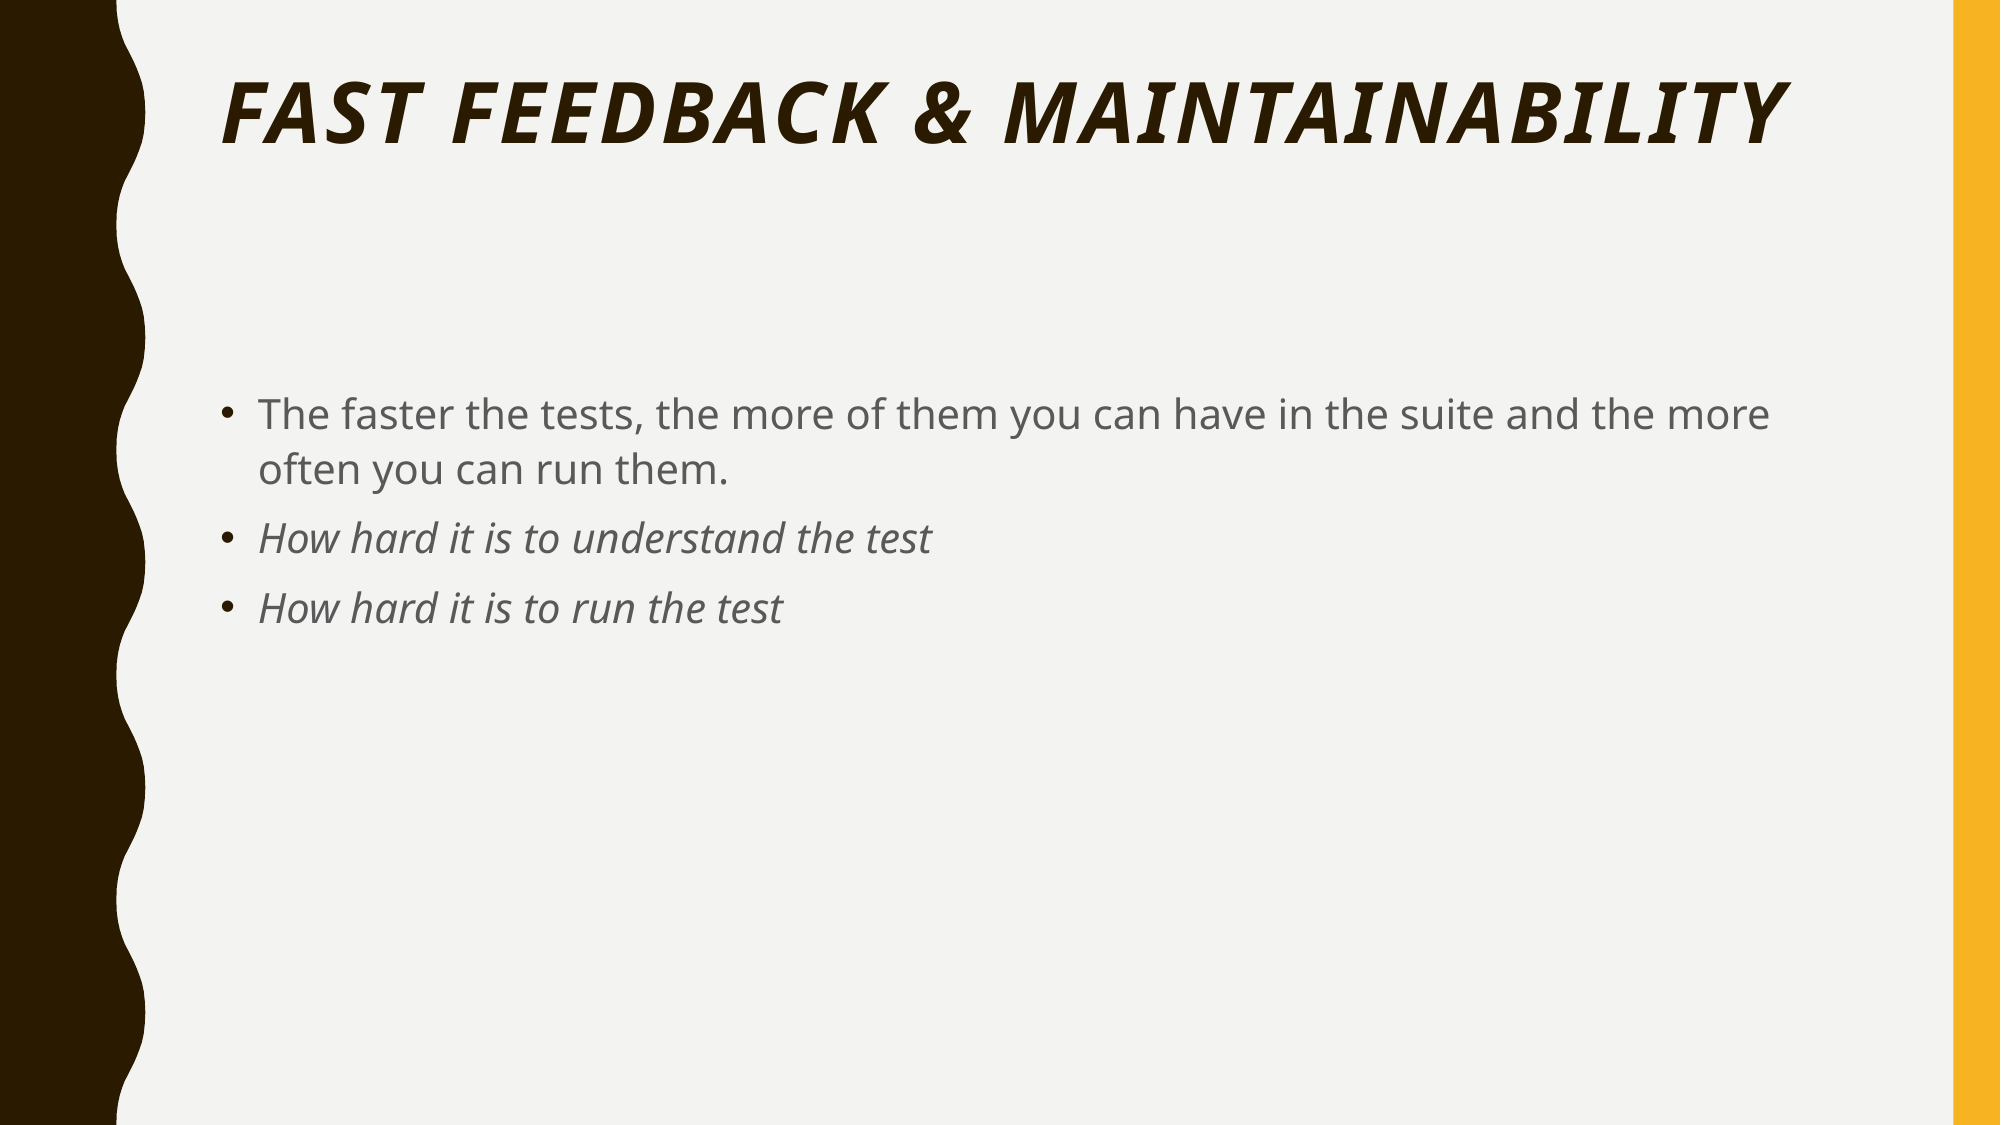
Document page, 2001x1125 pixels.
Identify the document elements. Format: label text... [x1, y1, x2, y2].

list The faster the tests, the more of them you can have in the suite and the more often you can run them. How hard it is to understand the test How hard it is to run the test [205, 375, 1875, 965]
title Fast feedback & maintainability [205, 62, 1875, 308]
